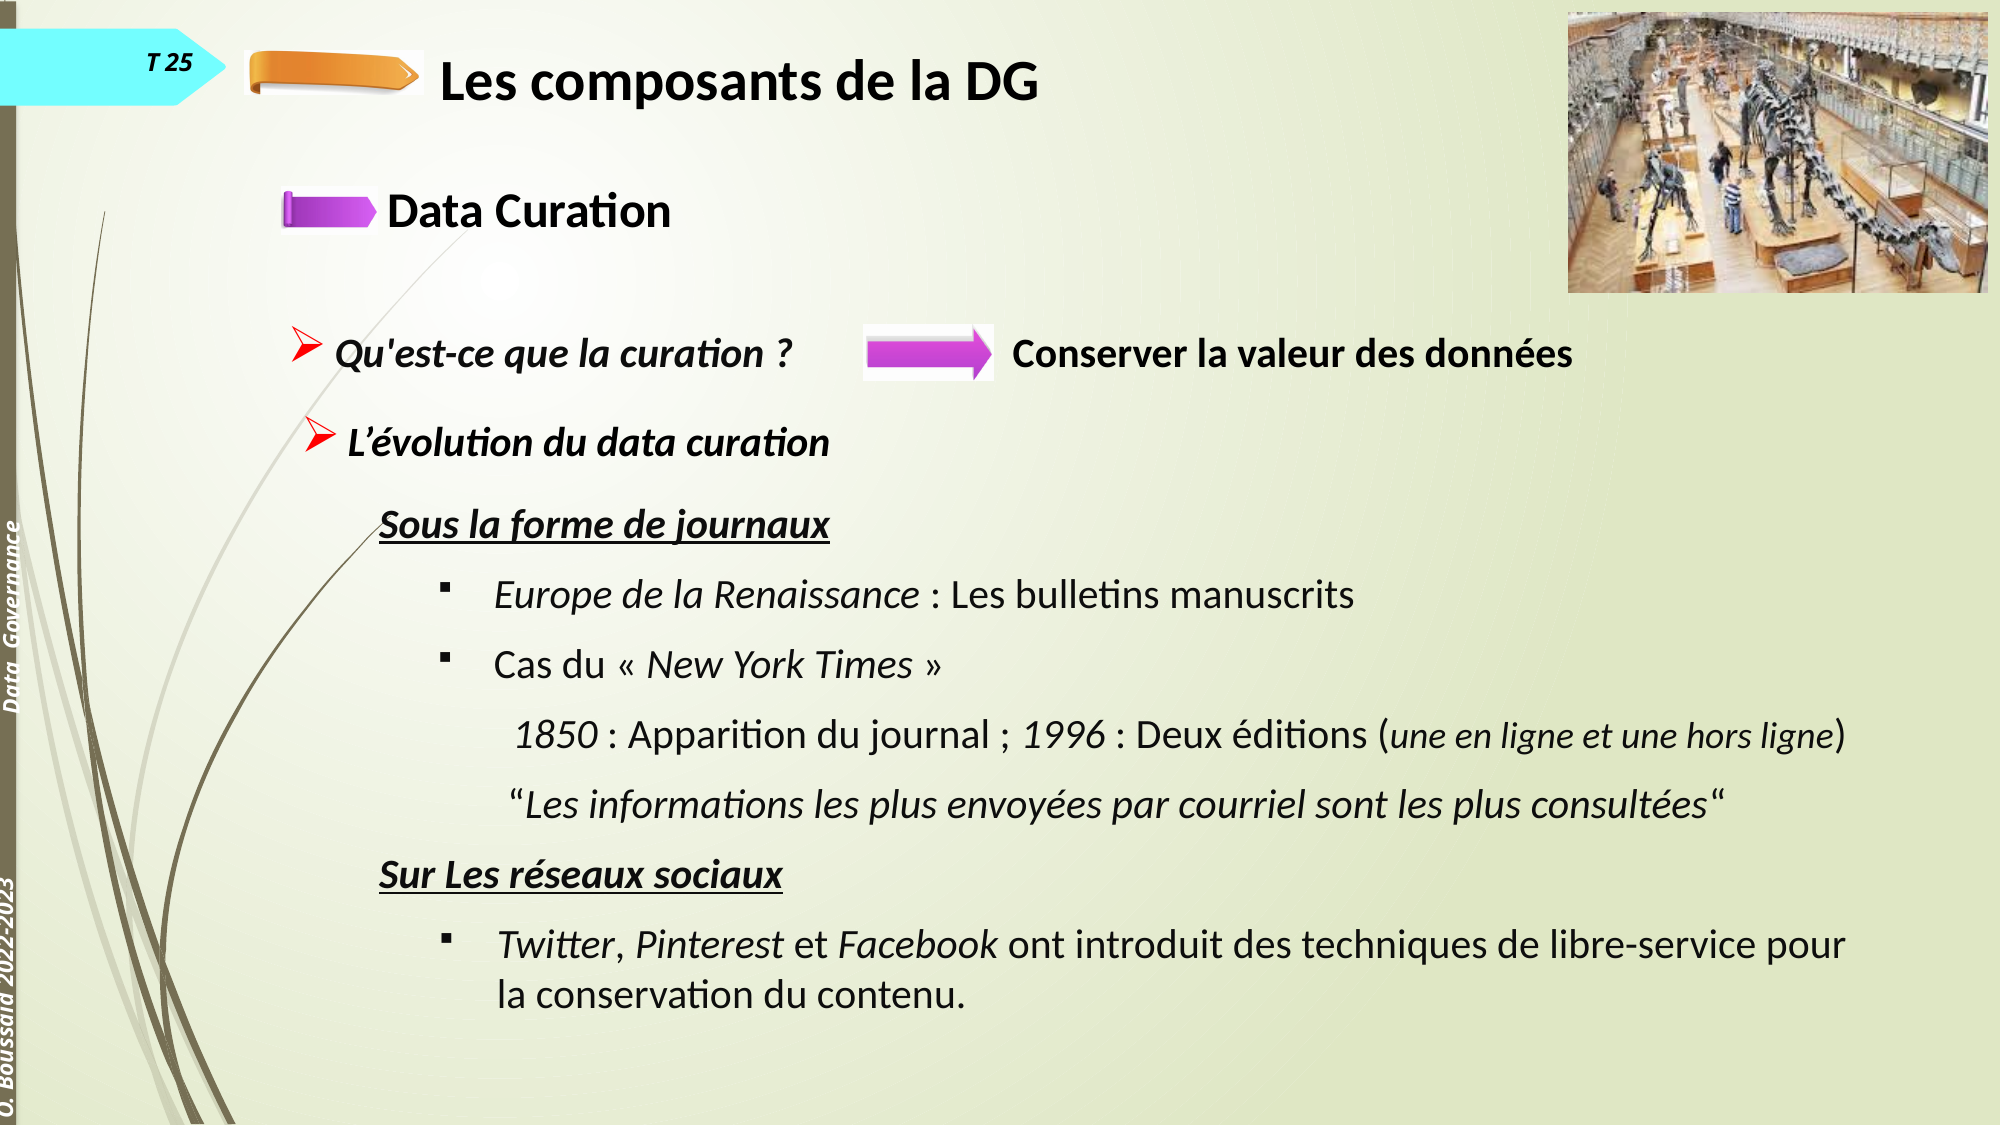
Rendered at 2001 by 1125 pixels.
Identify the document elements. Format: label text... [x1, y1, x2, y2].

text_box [272, 318, 1769, 385]
text_box Sous la forme de journaux Europe de la Renaissance : Les bulletins manuscrits Cas du « New York Times » 1850 : Apparition du journal ; 1996 : Deux éditions (une en ligne et une hors ligne) “Les informations les plus envoyées par courriel sont les plus consultées“ Sur Les réseaux sociaux Twitter, Pinterest et Facebook ont introduit des techniques de libre-service pour la conservation du contenu. [296, 443, 1967, 1037]
picture [1567, 12, 1989, 293]
slide_number T 25 [112, 39, 227, 100]
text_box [281, 170, 881, 252]
text_box L’évolution du data curation [286, 413, 846, 474]
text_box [244, 34, 1175, 116]
footer Data Governance [0, 329, 25, 730]
text_box [141, 278, 2000, 1113]
